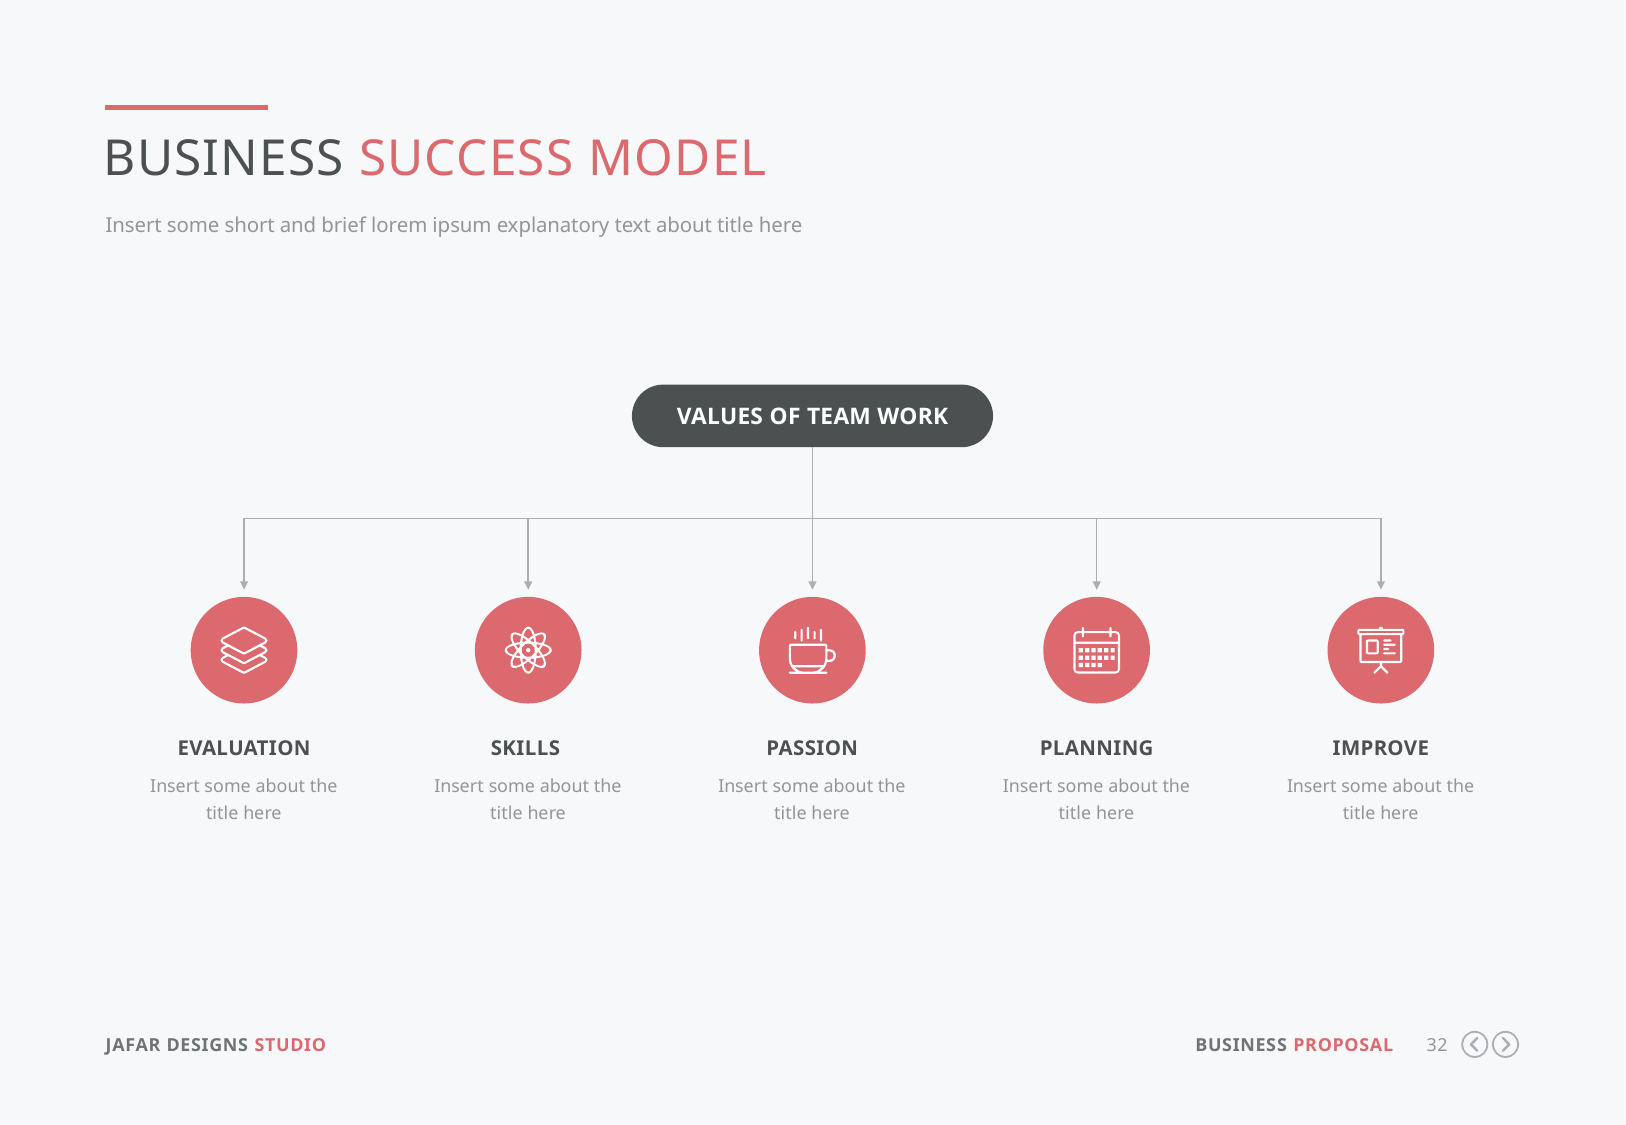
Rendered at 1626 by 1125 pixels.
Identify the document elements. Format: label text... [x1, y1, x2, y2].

text_box [630, 383, 995, 447]
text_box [183, 589, 1442, 711]
list Business Success Model [103, 125, 1518, 188]
text_box Values of Team Work [661, 401, 964, 429]
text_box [244, 447, 1381, 589]
list Insert some short and brief lorem ipsum explanatory text about title here [105, 209, 1519, 241]
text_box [144, 735, 1481, 825]
